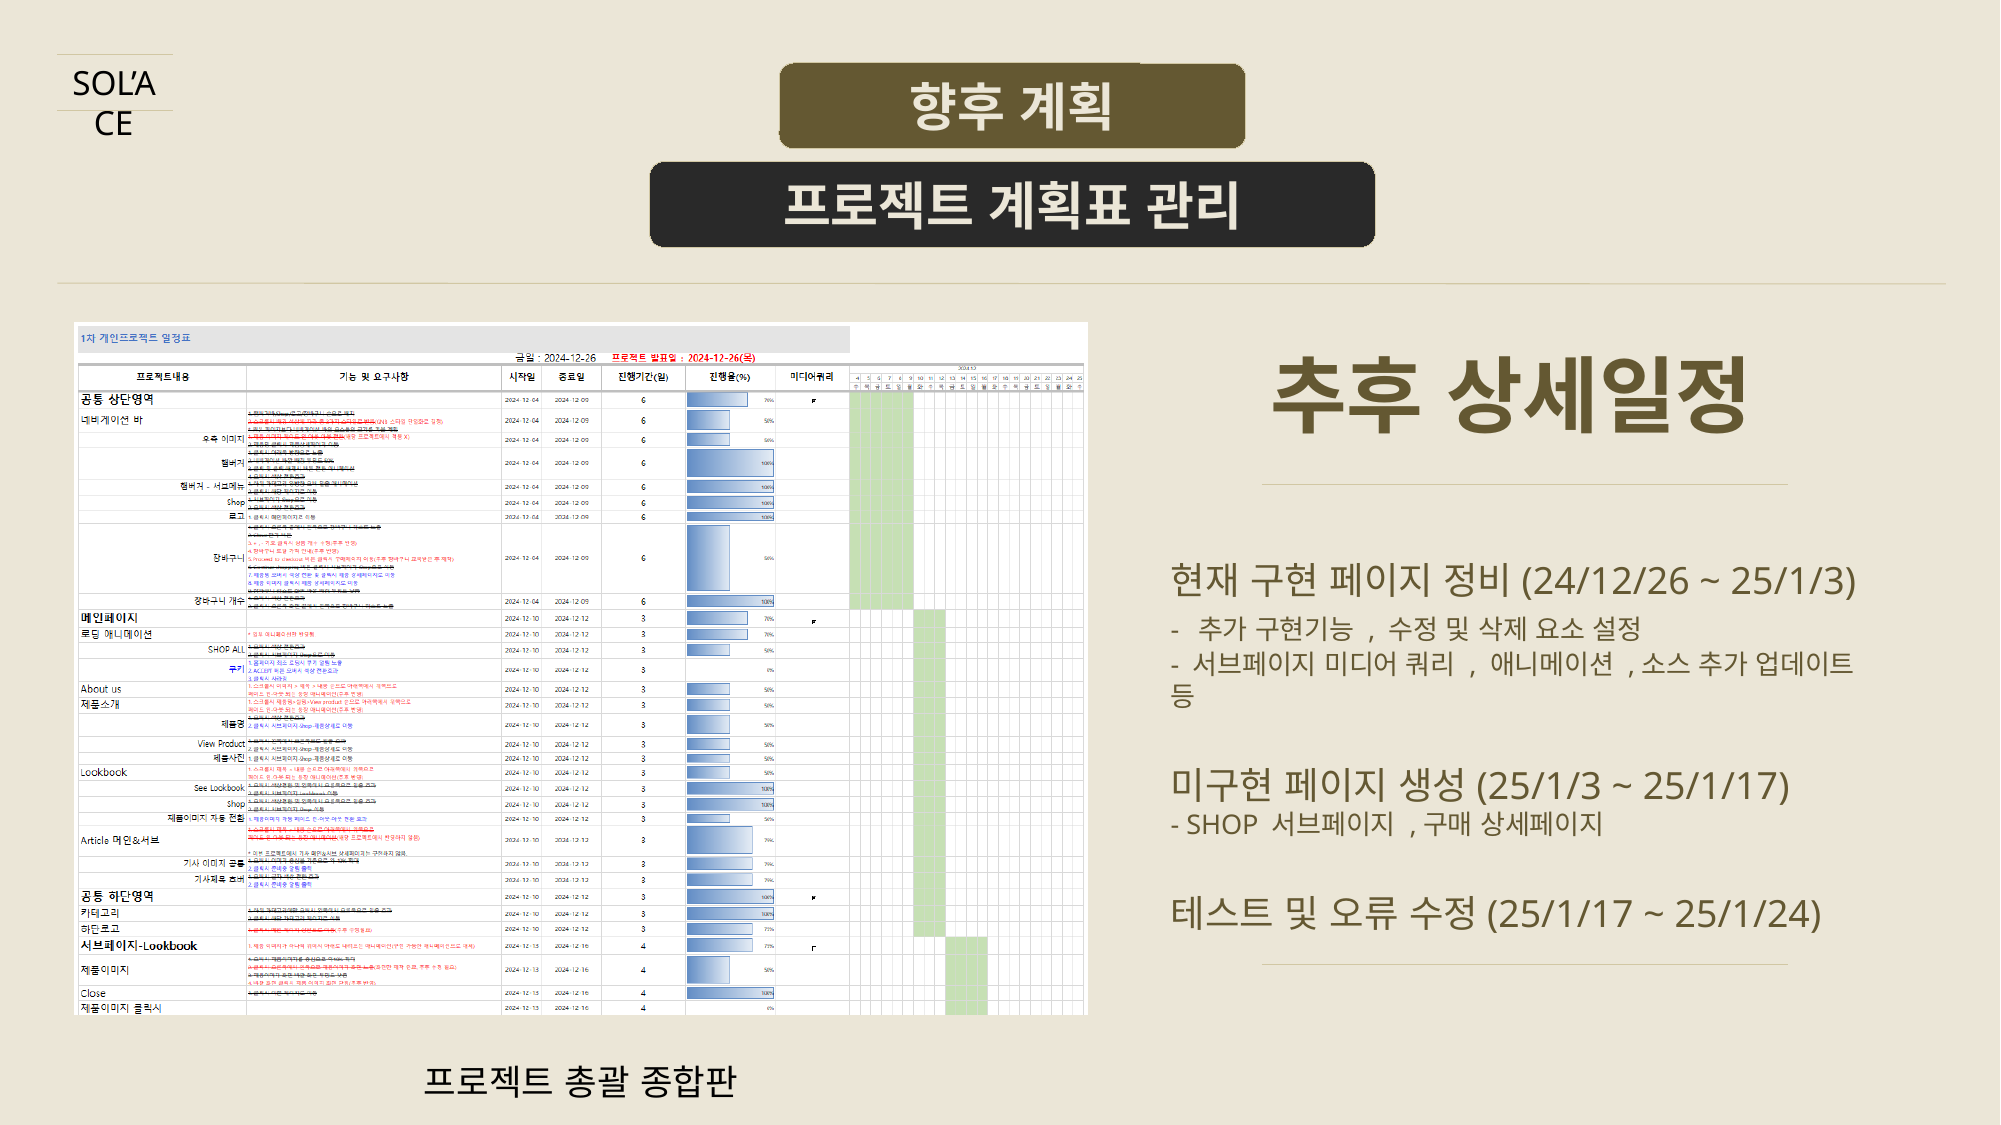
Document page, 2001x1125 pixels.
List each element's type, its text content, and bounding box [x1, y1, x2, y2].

text_box 프로젝트 총괄 종합판 [74, 1052, 1088, 1110]
picture [74, 322, 1088, 1015]
text_box 프로젝트 계획표 관리 [649, 161, 1376, 248]
text_box SOL’ACE [57, 111, 171, 150]
text_box 현재 구현 페이지 정비(24/12/26 ~ 25/1/3) - 추가 구현기능 , 수정 및 삭제 요소 설정 - 서브페이지 미디어 쿼리 , 애니메이션 ,소스 추가 업데이트 등 미구현 페이지 생성(25/1/3 ~ 25/1/17) - SHOP 서브페이지 ,구매 상세페이지 테스트 및 오류 수정(25/1/17 ~ 25/1/24) [1155, 549, 1895, 942]
text_box 추후 상세일정 [1215, 336, 1807, 451]
text_box 향후 계획 [778, 62, 1246, 149]
text_box SOL’ACE [57, 55, 171, 110]
